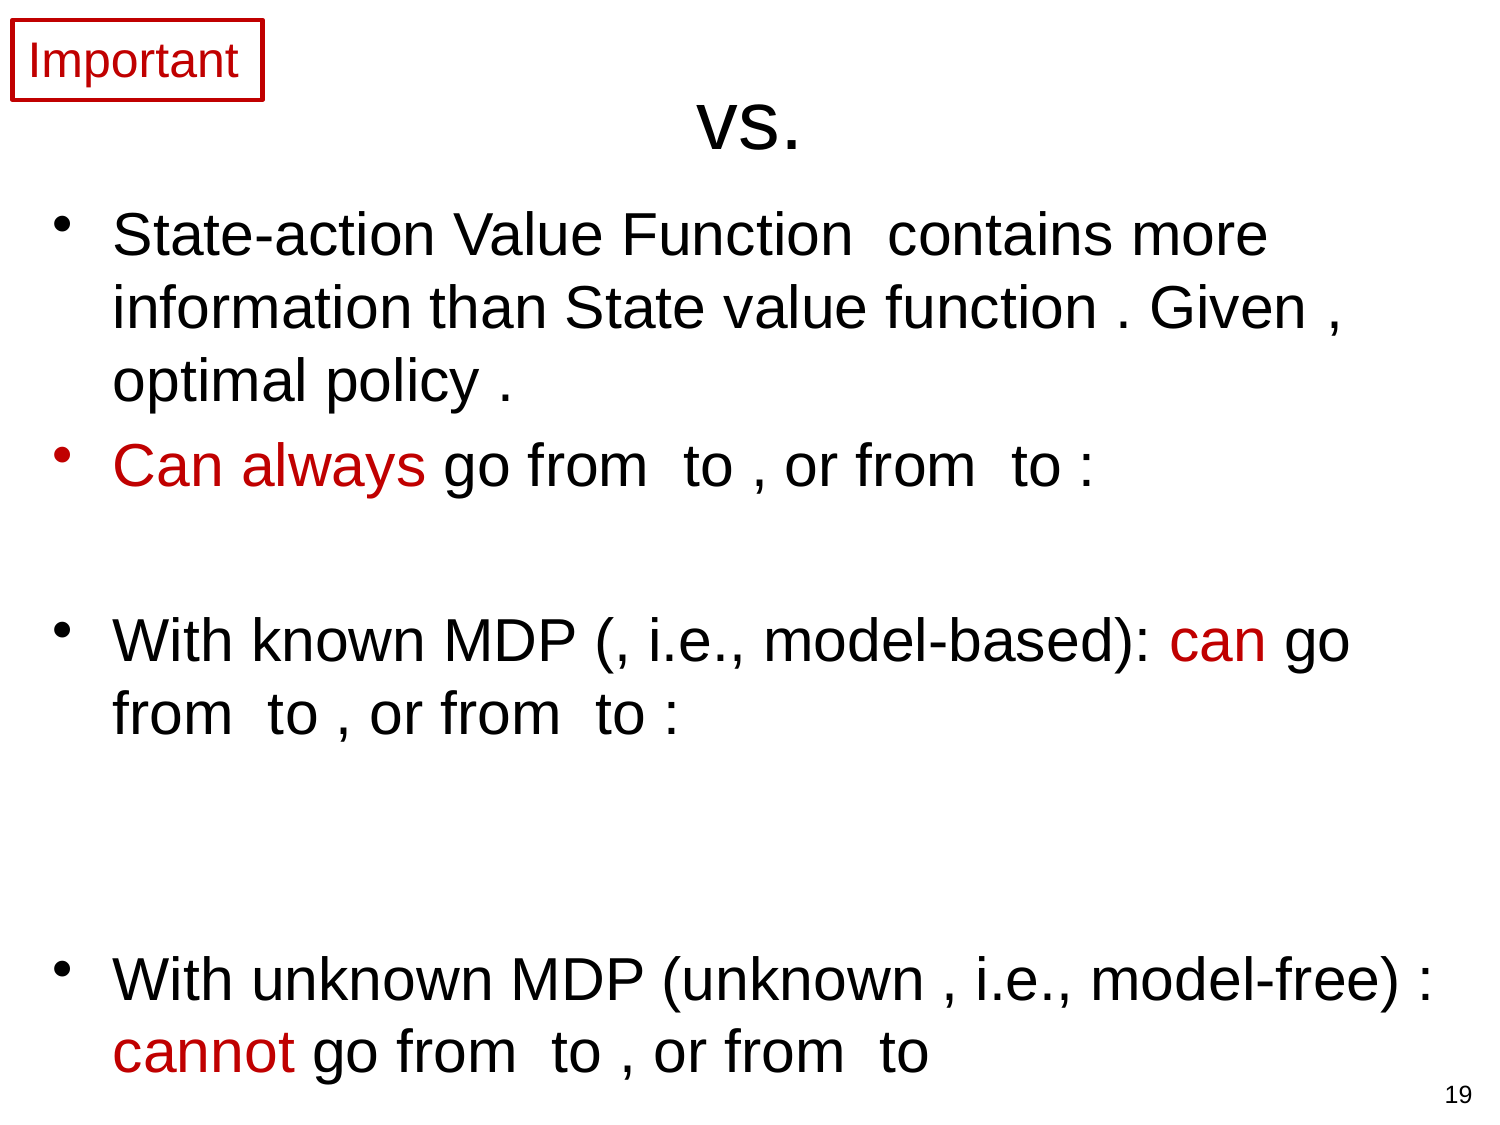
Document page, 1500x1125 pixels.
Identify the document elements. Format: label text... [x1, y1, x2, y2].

text_box Important [12, 19, 263, 100]
slide_number 19 [1137, 1070, 1488, 1112]
